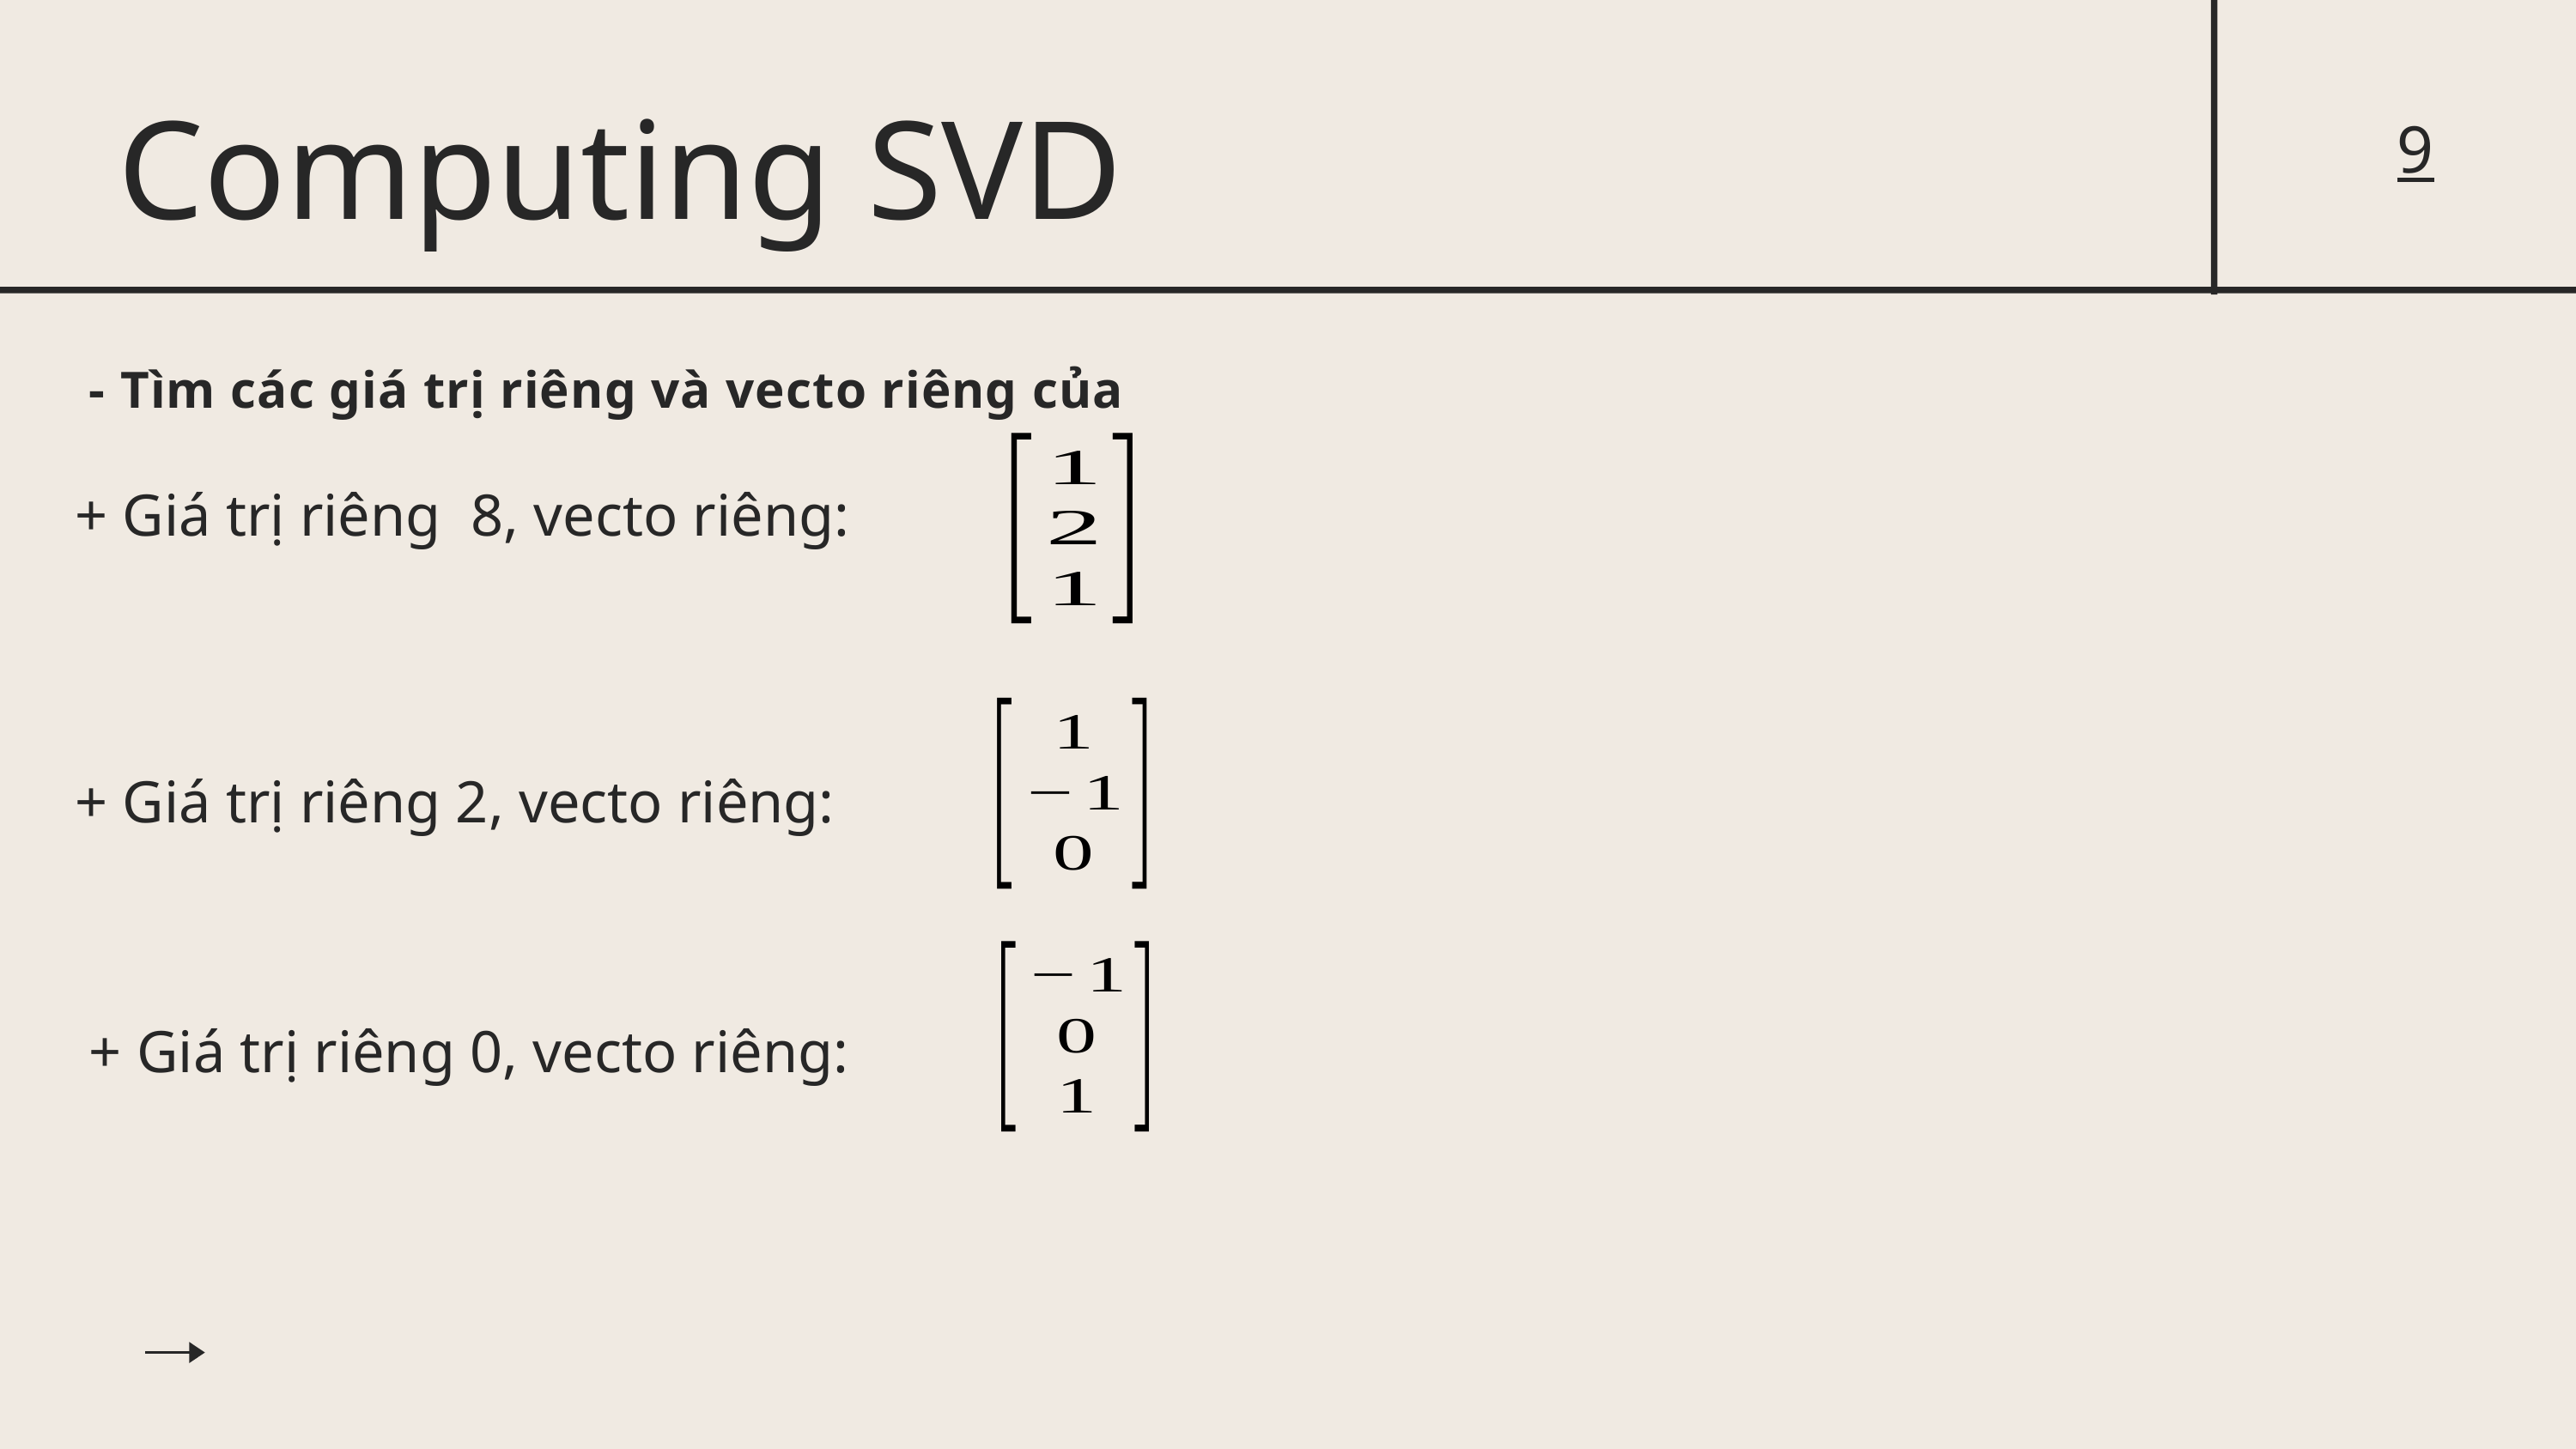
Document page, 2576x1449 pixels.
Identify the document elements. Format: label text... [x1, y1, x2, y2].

text_box 9 [2318, 95, 2434, 186]
text_box Computing SVD [118, 110, 1754, 247]
text_box [2210, 0, 2218, 295]
text_box [0, 287, 2210, 294]
text_box + Giá trị riêng 8, vecto riêng: [75, 488, 1584, 549]
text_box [144, 1341, 205, 1364]
text_box [2218, 287, 2576, 294]
text_box + Giá trị riêng 2, vecto riêng: [75, 774, 1584, 835]
text_box + Giá trị riêng 0, vecto riêng: [89, 1023, 1598, 1084]
